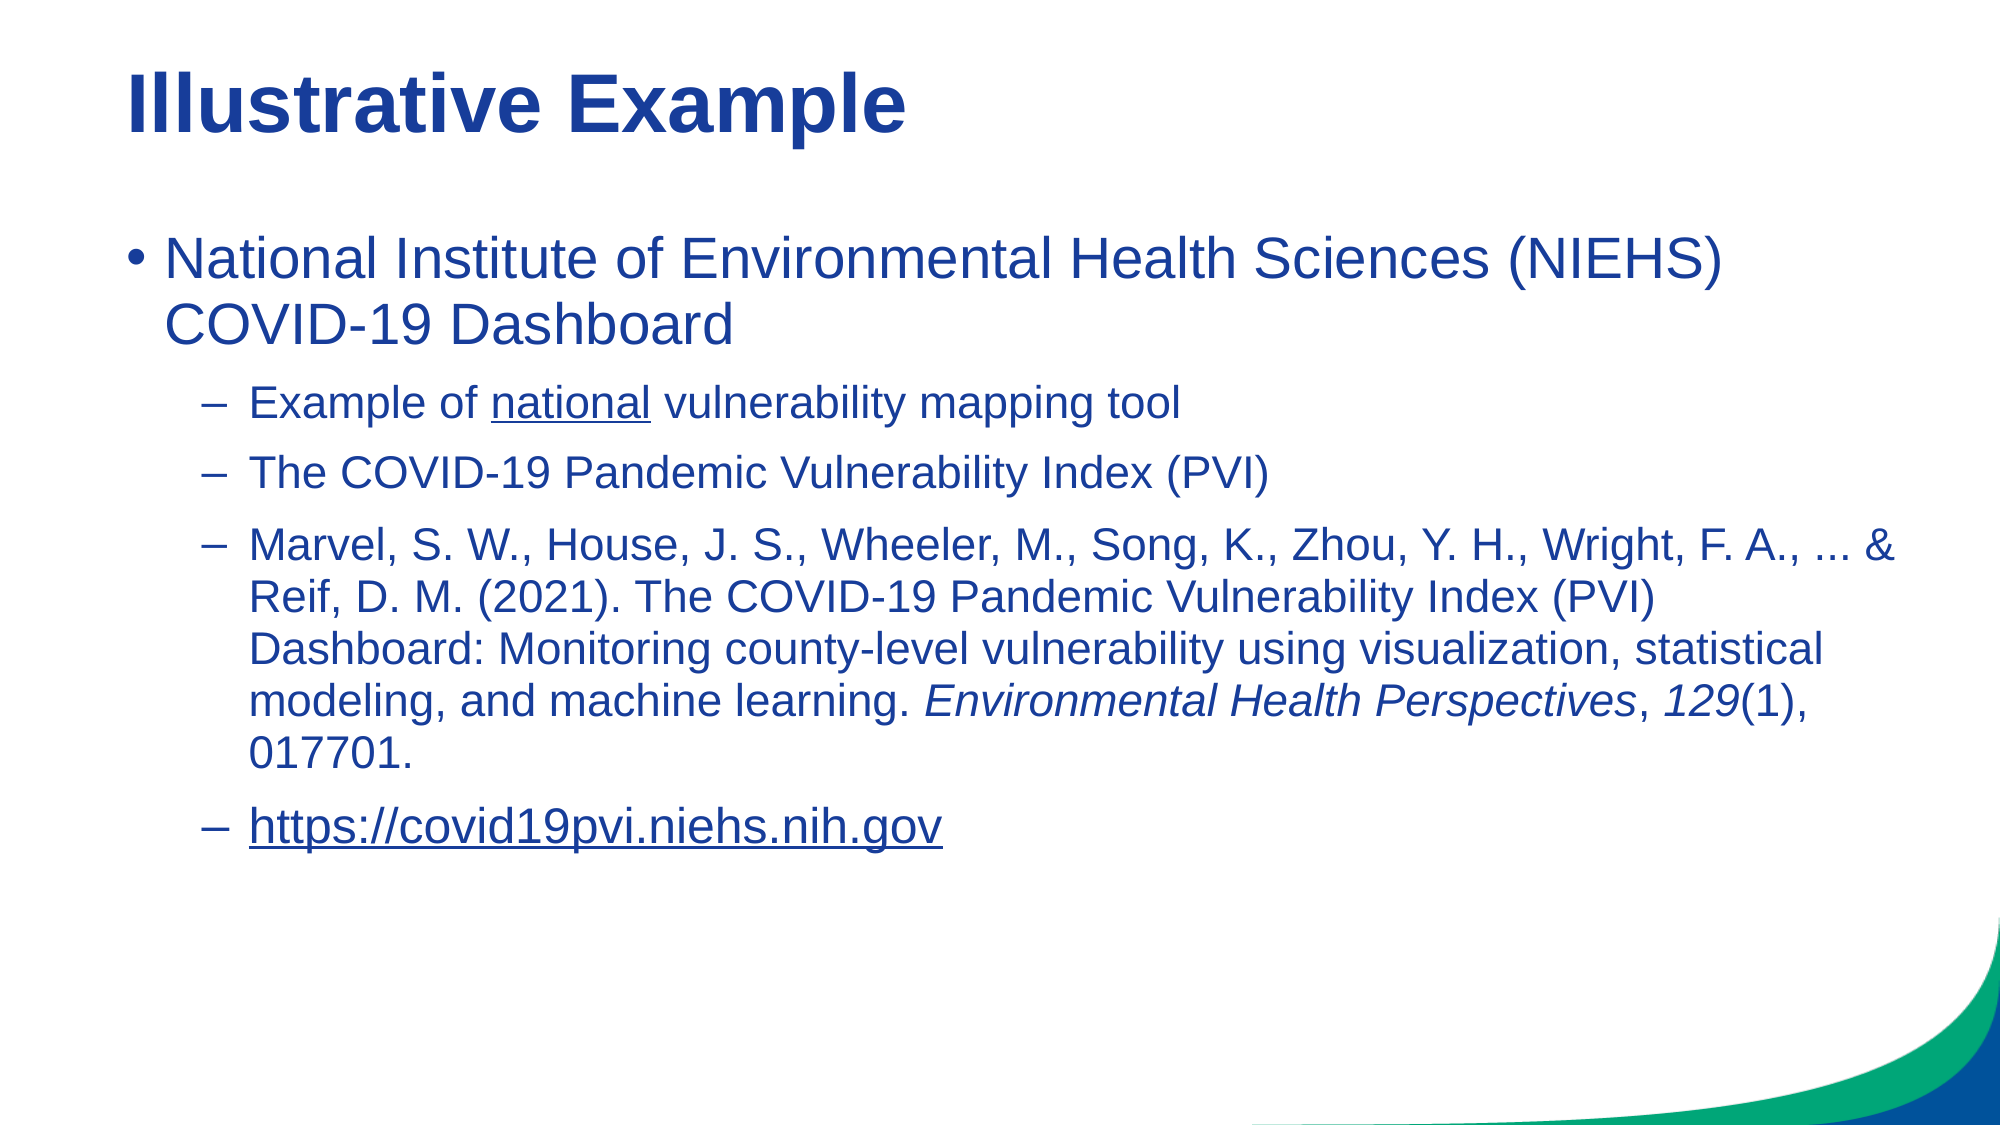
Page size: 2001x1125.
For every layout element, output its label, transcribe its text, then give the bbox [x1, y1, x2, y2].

picture [1252, 912, 2000, 1125]
title Illustrative Example [126, 56, 1900, 169]
list National Institute of Environmental Health Sciences (NIEHS) COVID-19 Dashboard Example of national vulnerability mapping tool The COVID-19 Pandemic Vulnerability Index (PVI) Marvel, S. W., House, J. S., Wheeler, M., Song, K., Zhou, Y. H., Wright, F. A., ... & Reif, D. M. (2021). The COVID-19 Pandemic Vulnerability Index (PVI) Dashboard: Monitoring county-level vulnerability using visualization, statistical modeling, and machine learning. Environmental Health Perspectives, 129(1), 017701. https://covid19pvi.niehs.nih.gov [126, 224, 1900, 1011]
